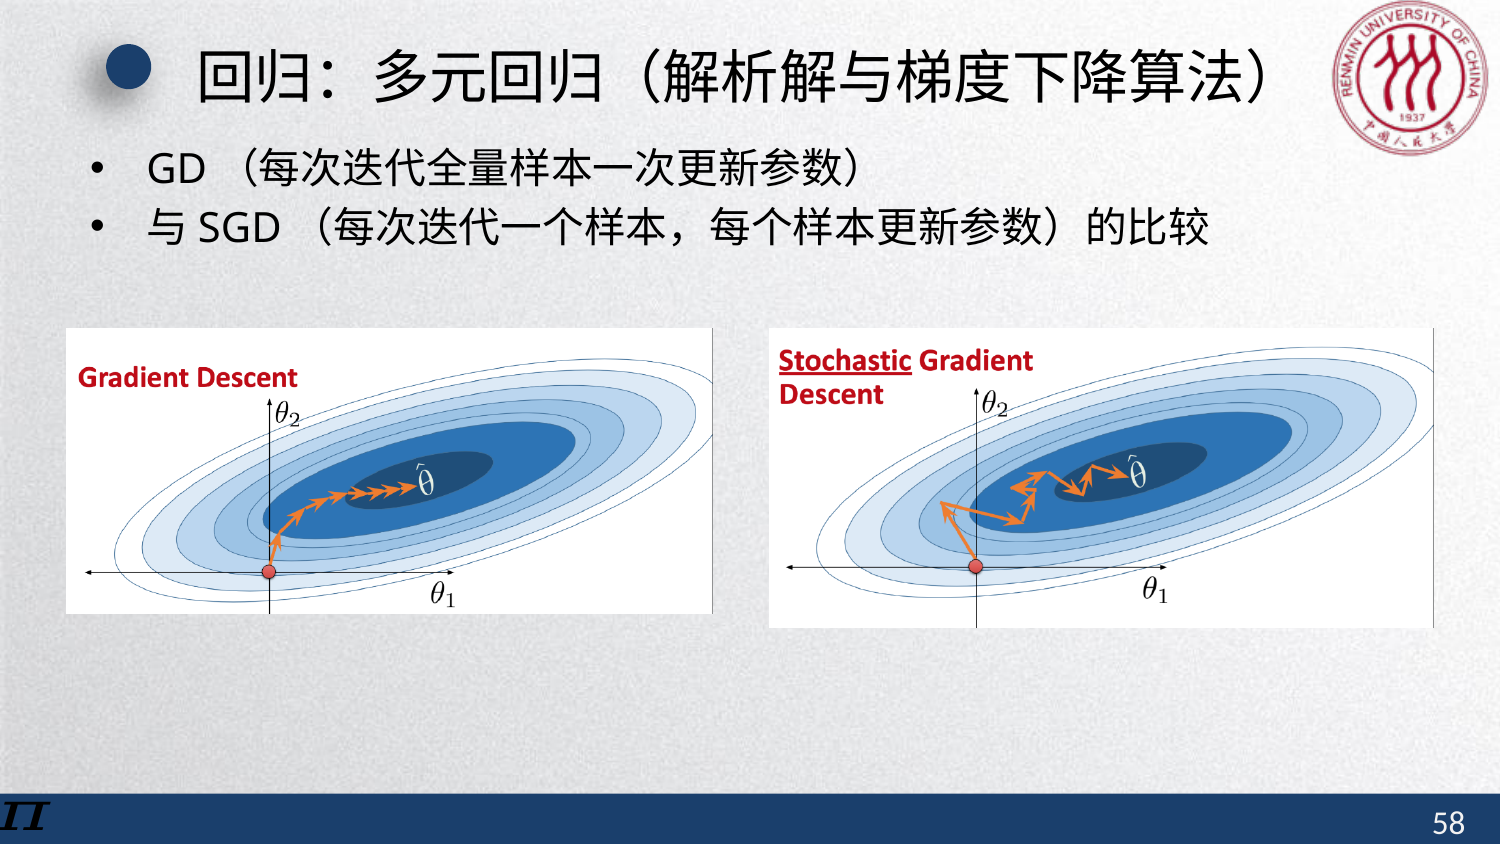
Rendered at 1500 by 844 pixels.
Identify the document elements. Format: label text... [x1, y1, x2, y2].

title 回归：多元回归（解析解与梯度下降算法） [75, 33, 1425, 116]
picture [0, 0, 1500, 793]
list GD（每次迭代全量样本一次更新参数） 与SGD（每次迭代一个样本，每个样本更新参数）的比较 [75, 134, 1425, 781]
